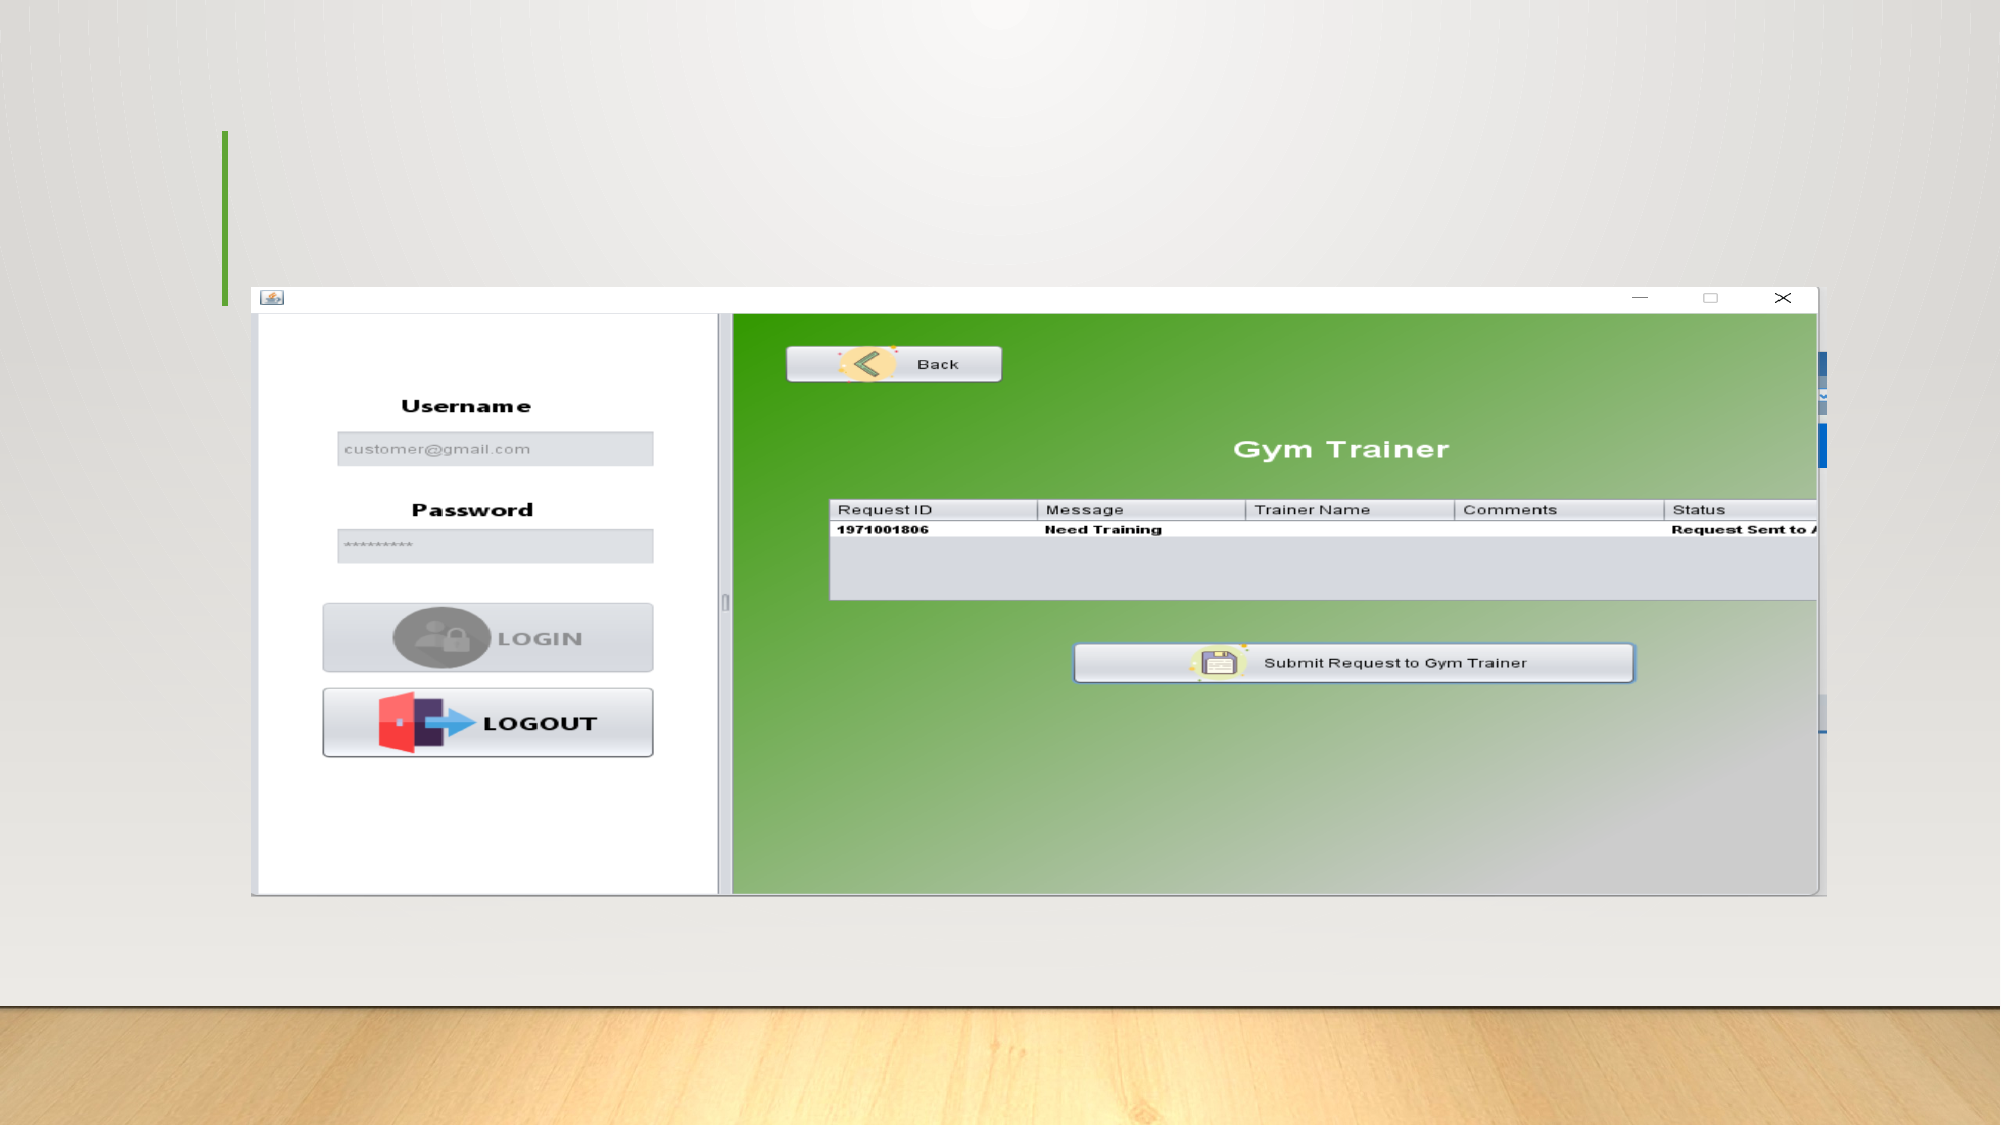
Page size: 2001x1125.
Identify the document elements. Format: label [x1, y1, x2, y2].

list [251, 287, 1828, 897]
picture [0, 1006, 2000, 1125]
